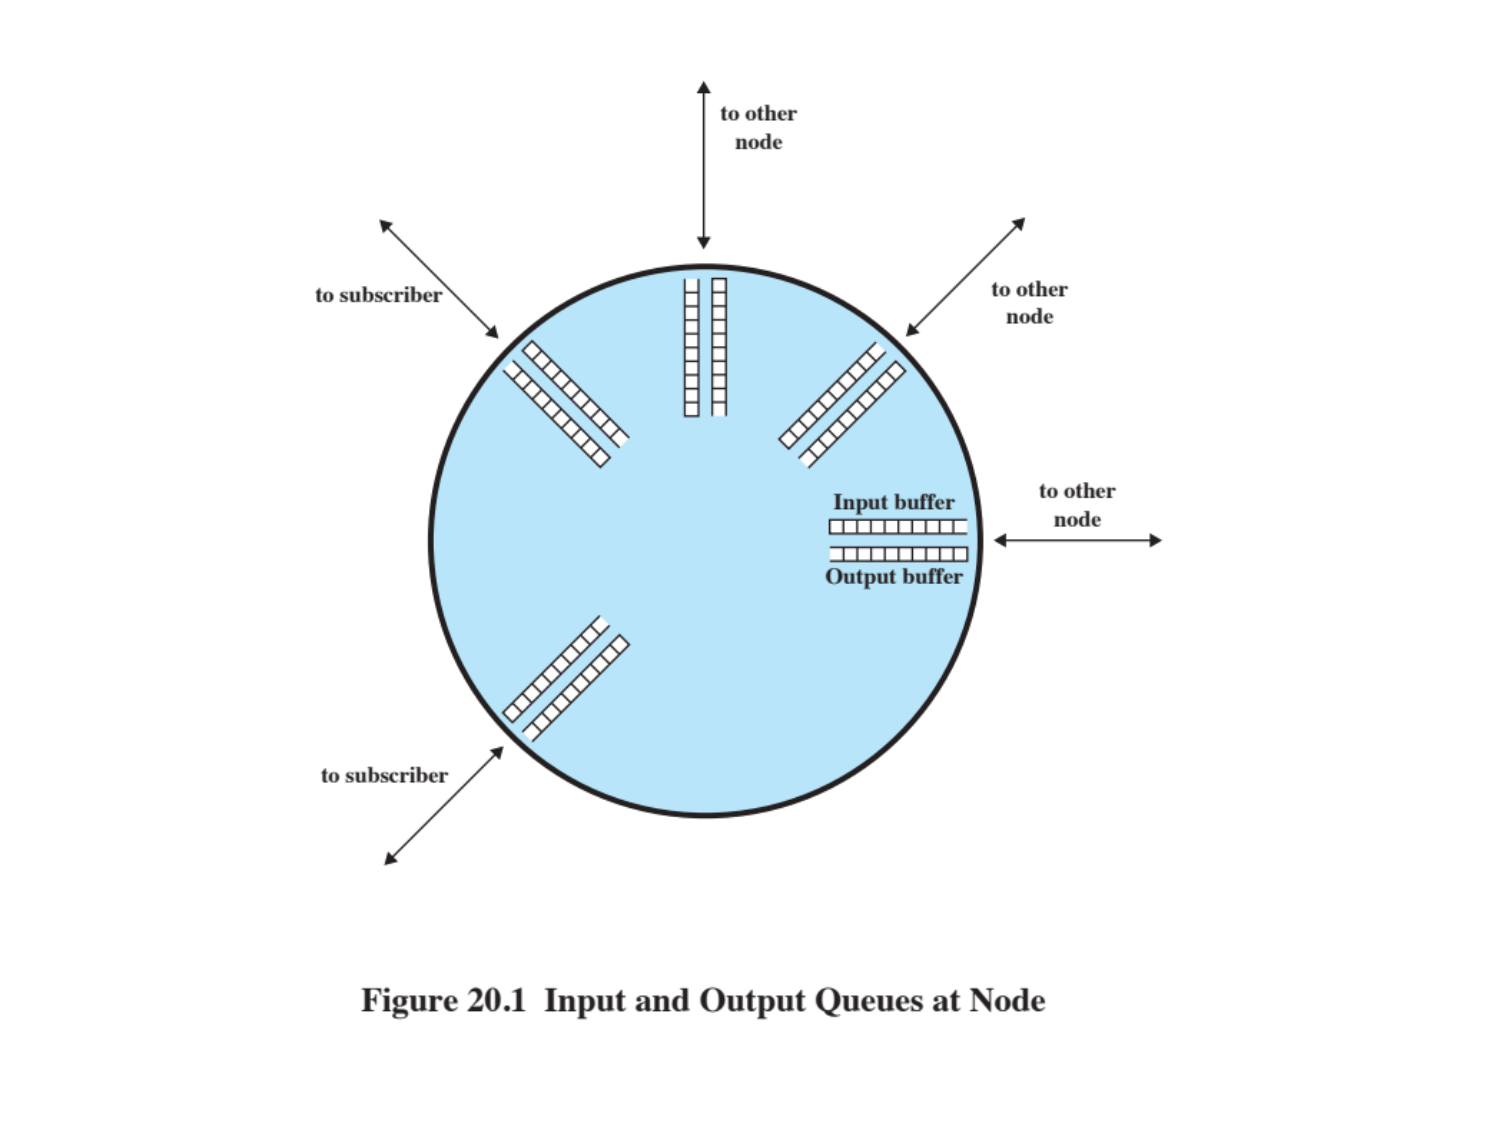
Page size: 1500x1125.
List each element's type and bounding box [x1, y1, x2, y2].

picture [187, 37, 1284, 1079]
